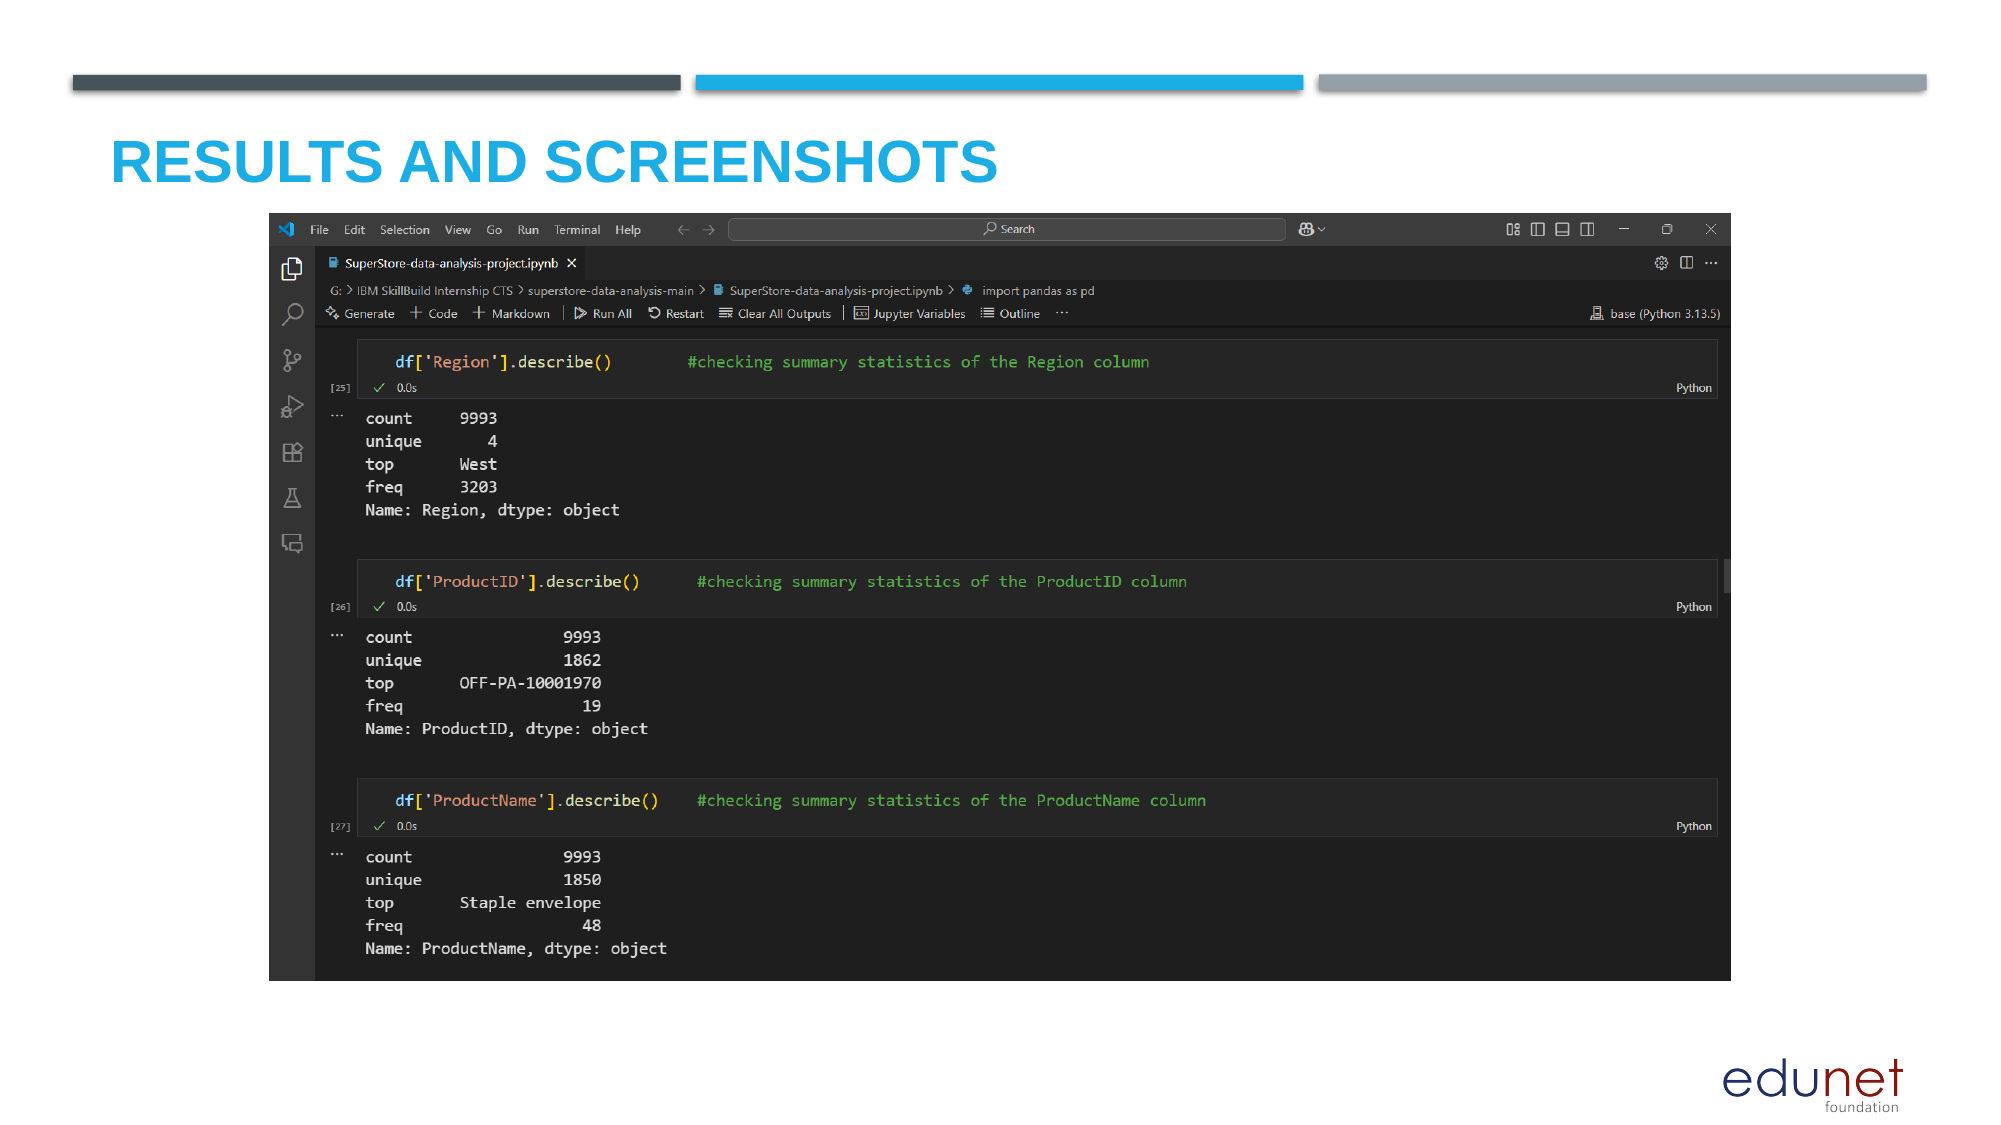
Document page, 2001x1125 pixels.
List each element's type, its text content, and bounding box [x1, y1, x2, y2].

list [269, 212, 1731, 981]
picture [1719, 1056, 1905, 1116]
title Results and screenshots [95, 115, 1905, 203]
